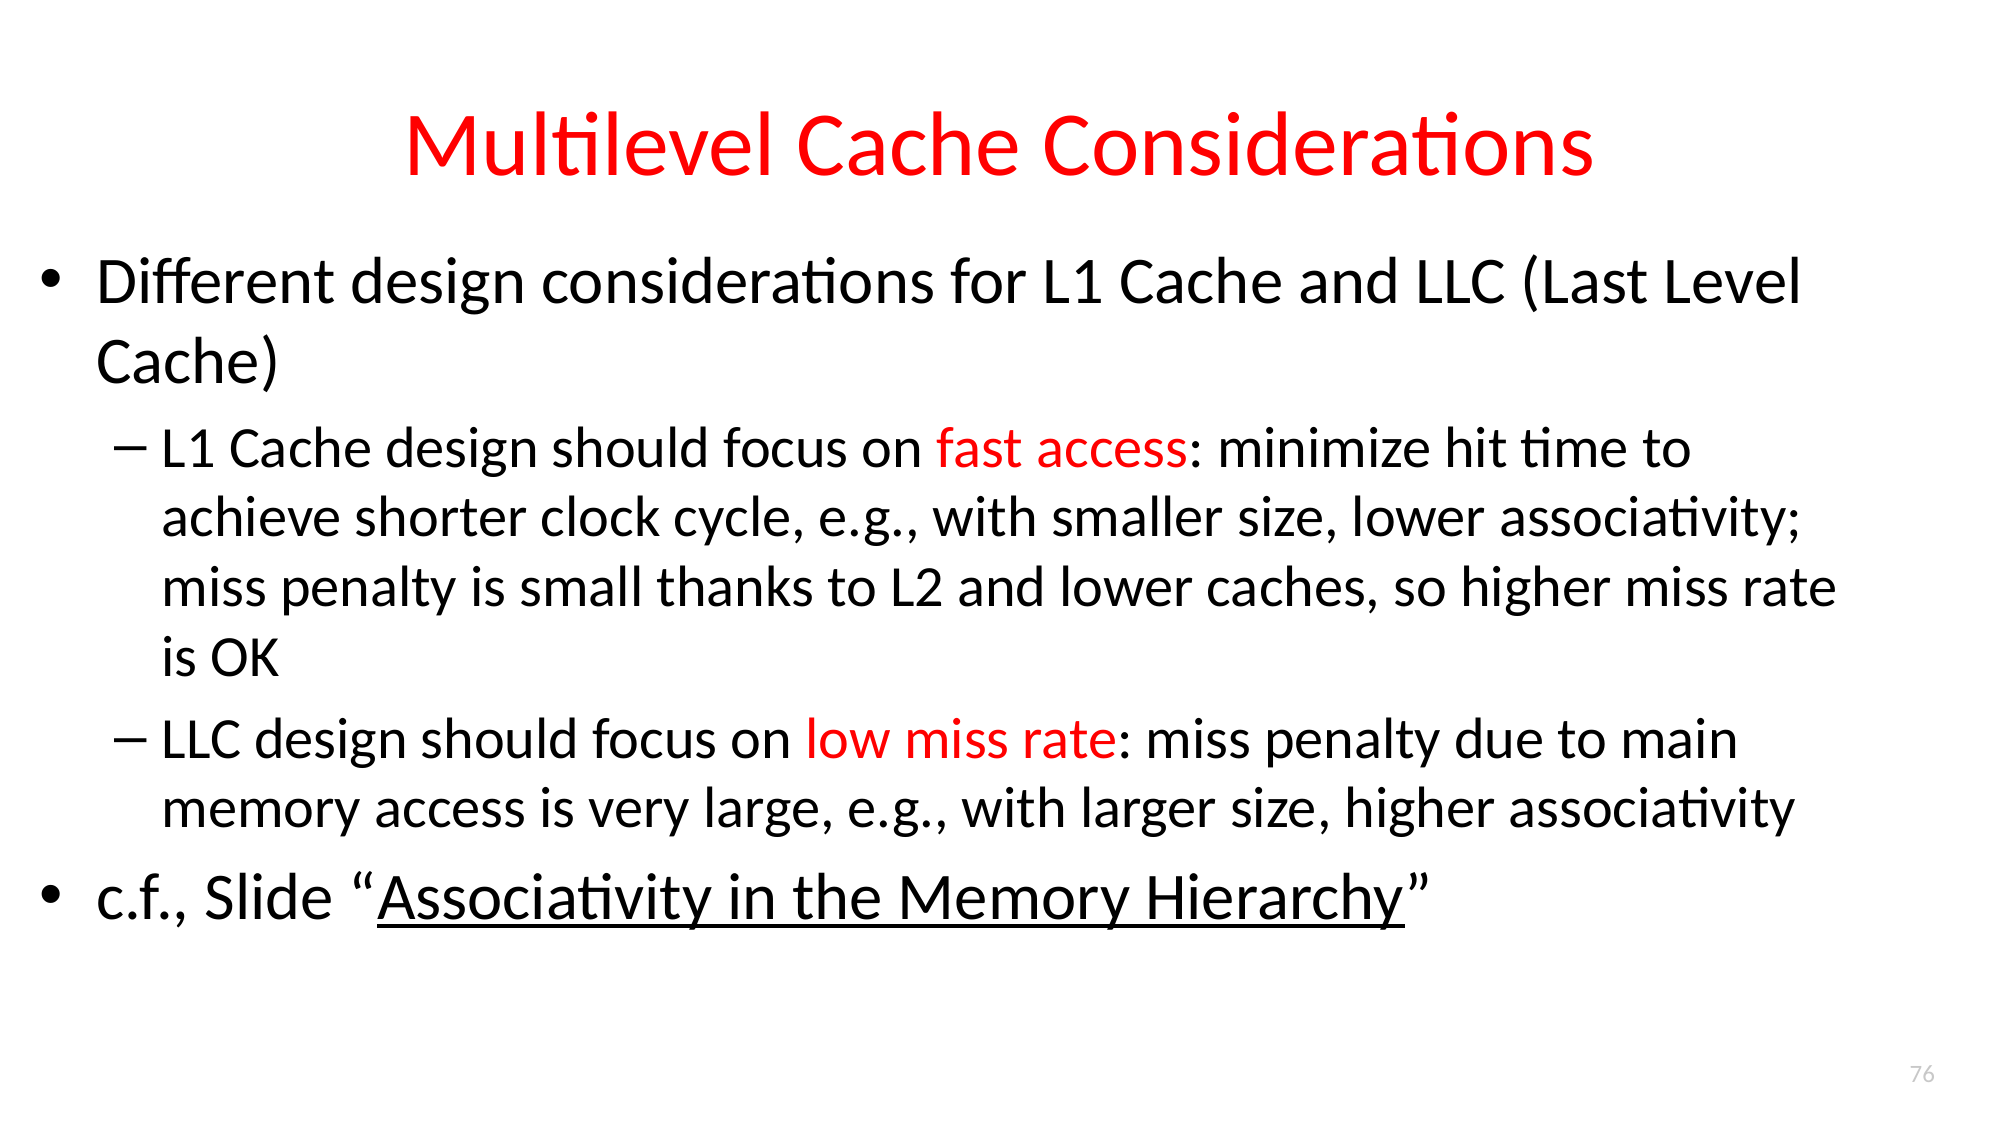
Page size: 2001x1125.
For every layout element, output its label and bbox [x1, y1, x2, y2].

slide_number [1483, 1042, 1950, 1103]
title [99, 45, 1900, 229]
list [24, 229, 1900, 1051]
